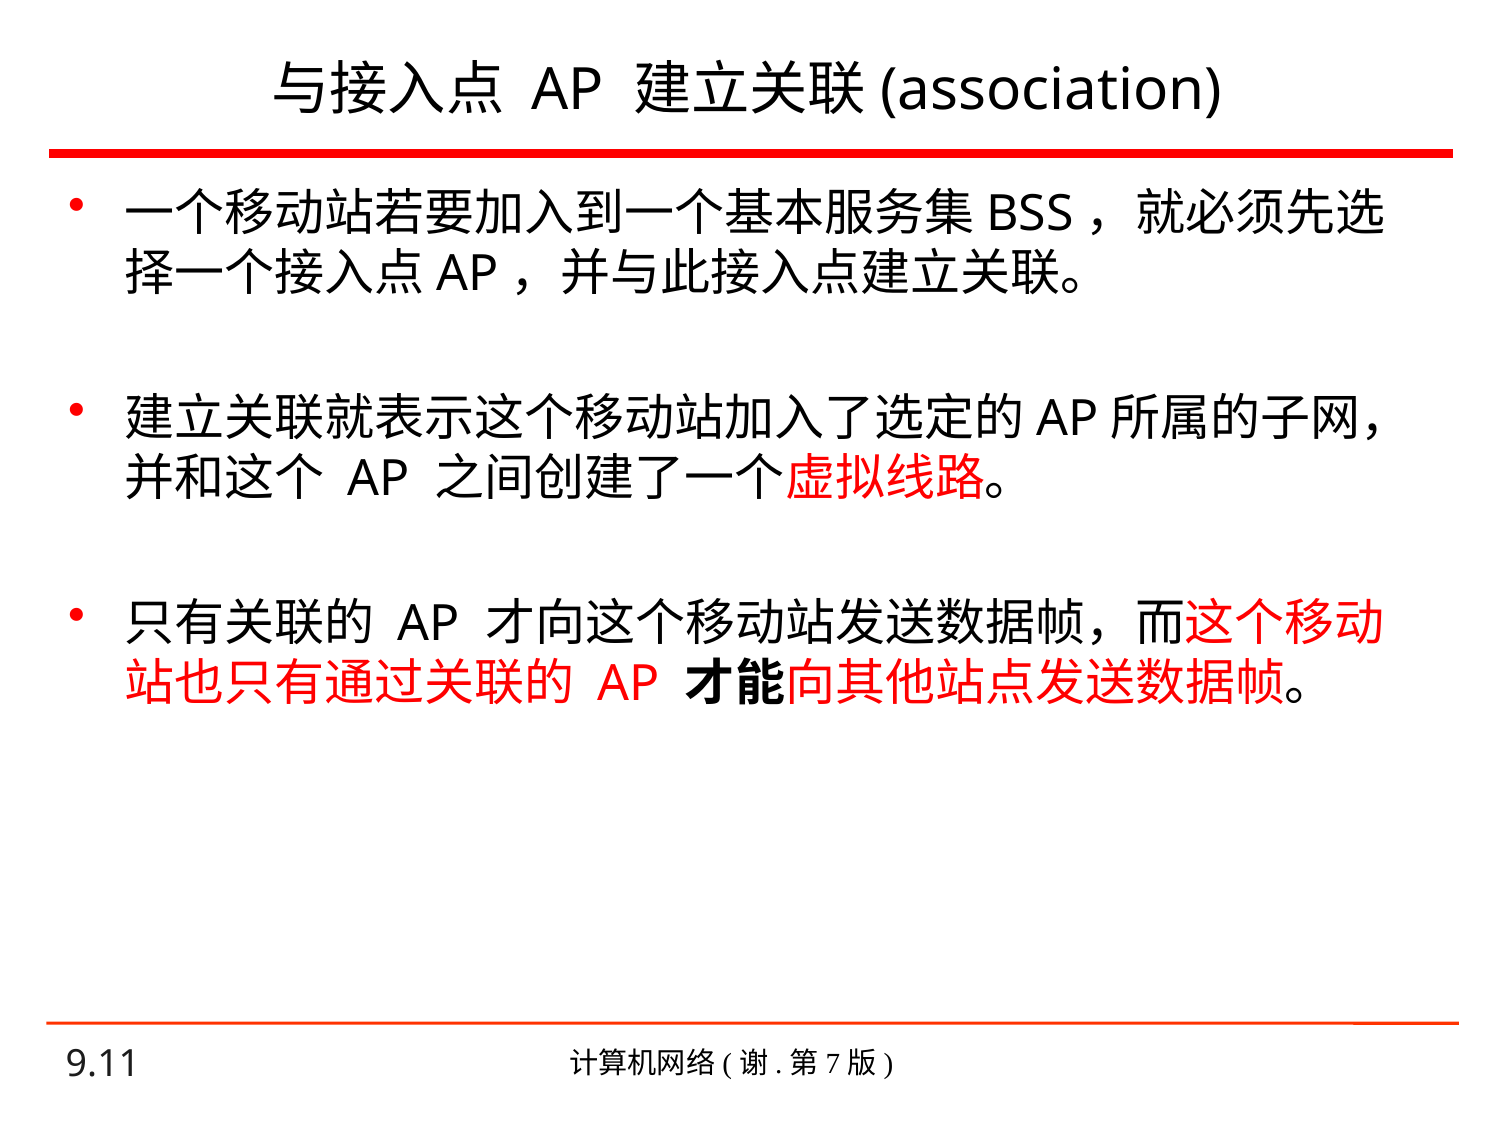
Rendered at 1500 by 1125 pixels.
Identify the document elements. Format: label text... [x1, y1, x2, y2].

title 与接入点 AP 建立关联(association) [46, 30, 1448, 141]
list 一个移动站若要加入到一个基本服务集BSS，就必须先选择一个接入点AP，并与此接入点建立关联。 建立关联就表示这个移动站加入了选定的AP所属的子网，并和这个 AP 之间创建了一个虚拟线路。 只有关联的 AP 才向这个移动站发送数据帧，而这个移动站也只有通过关联的 AP 才能向其他站点发送数据帧。 [52, 172, 1448, 1018]
